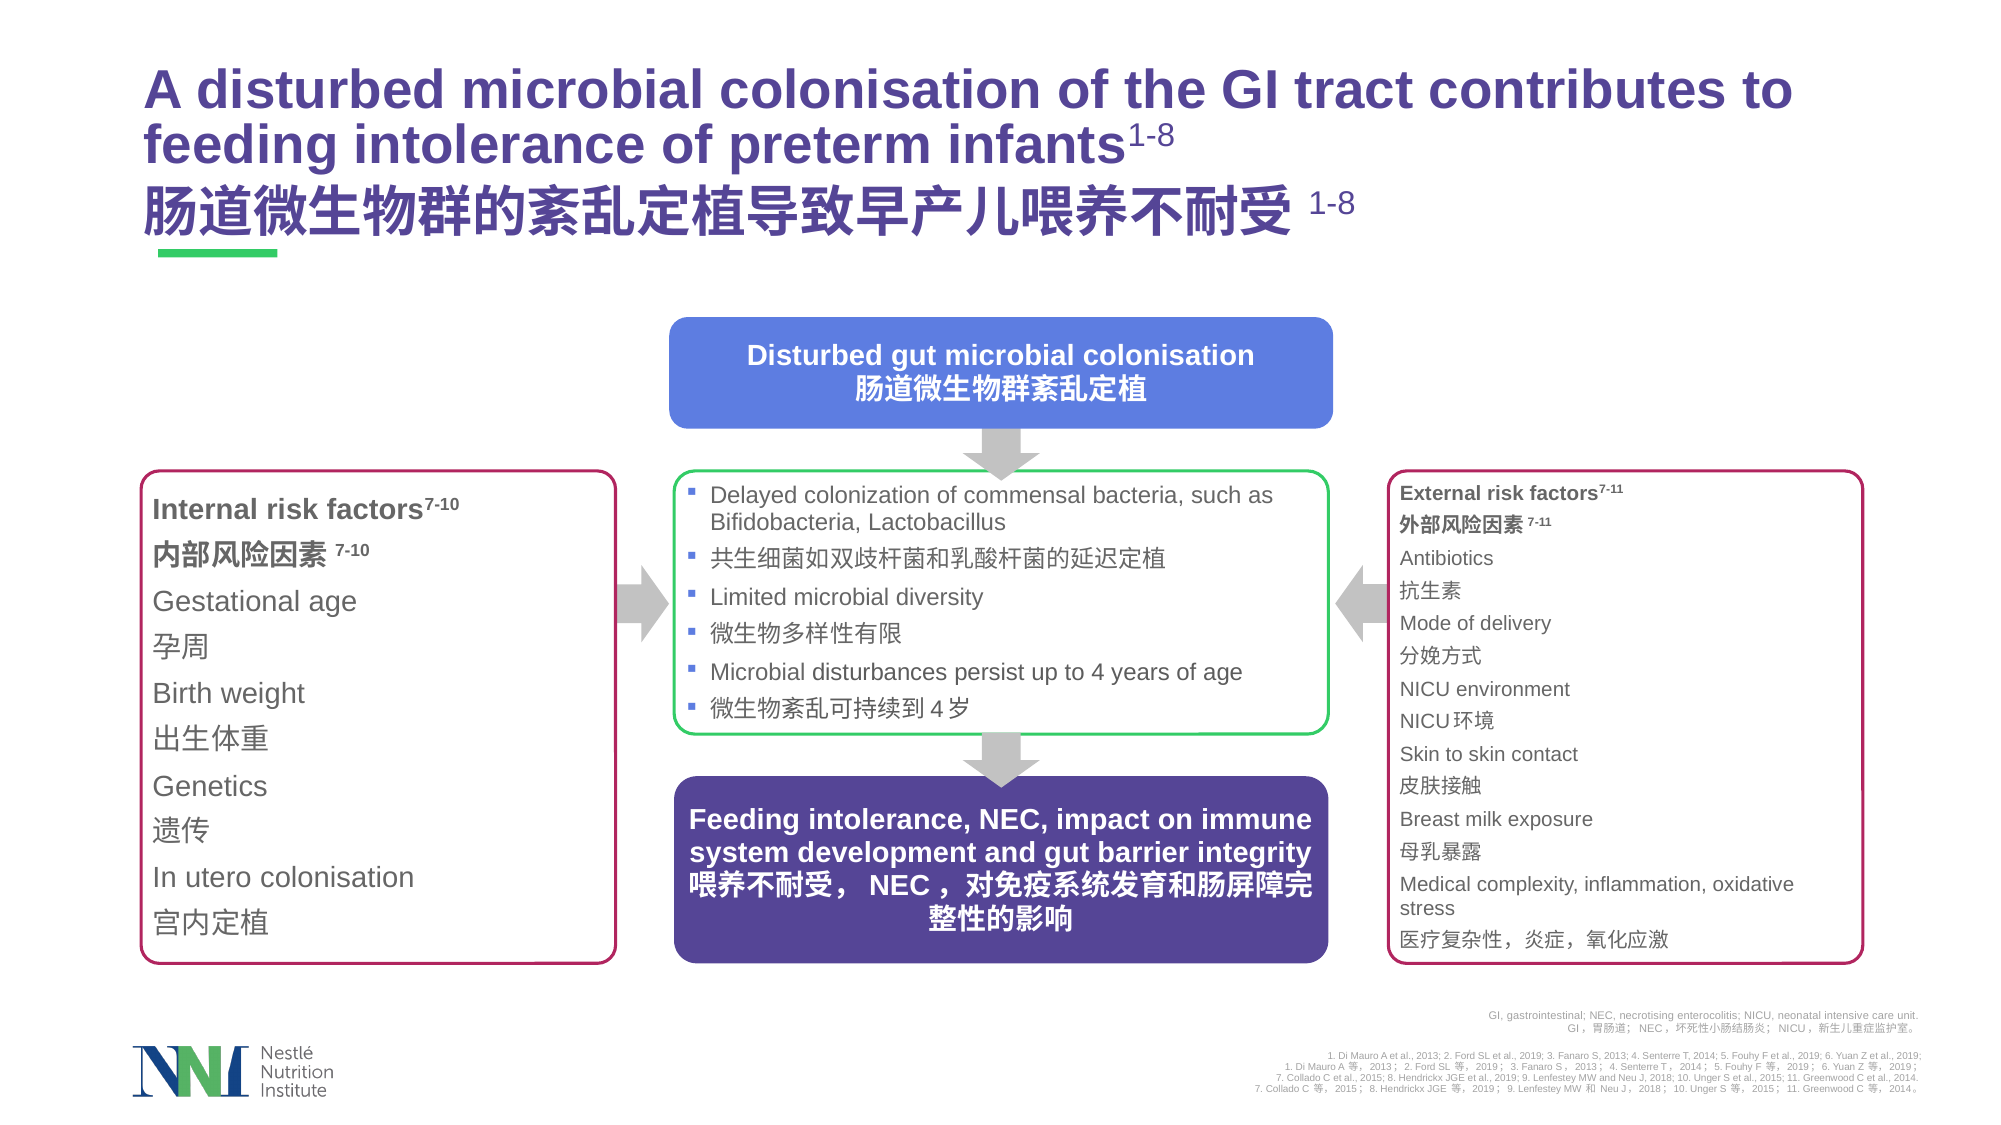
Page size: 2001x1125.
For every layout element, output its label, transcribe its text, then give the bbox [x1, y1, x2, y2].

text_box Feeding intolerance, NEC, impact on immune system development and gut barrier integrity 喂养不耐受，NEC，对免疫系统发育和肠屏障完整性的影响 [674, 776, 1329, 964]
text_box GI, gastrointestinal; NEC, necrotising enterocolitis; NICU, neonatal intensive care unit. GI，胃肠道；NEC，坏死性小肠结肠炎；NICU，新生儿重症监护室。 [1258, 1005, 1927, 1040]
text_box [962, 732, 1040, 788]
title A disturbed microbial colonisation of the GI tract contributes to feeding intolerance of preterm infants1-8 肠道微生物群的紊乱定植导致早产儿喂养不耐受1-8 [137, 59, 1881, 251]
text_box Delayed colonization of commensal bacteria, such as Bifidobacteria, Lactobacillus 共生细菌如双歧杆菌和乳酸杆菌的延迟定植 Limited microbial diversity 微生物多样性有限 Microbial disturbances persist up to 4 years of age 微生物紊乱可持续到4岁 [674, 470, 1329, 735]
text_box [1335, 564, 1388, 643]
picture [116, 1026, 351, 1119]
text_box [962, 429, 1040, 481]
text_box [616, 565, 670, 643]
text_box Internal risk factors7-10 内部风险因素7-10 Gestational age 孕周 Birth weight 出生体重 Genetics 遗传 In utero colonisation 宫内定植 [141, 470, 616, 964]
text_box External risk factors7-11 外部风险因素7-11 Antibiotics 抗生素 Mode of delivery 分娩方式 NICU environment NICU环境 Skin to skin contact 皮肤接触 Breast milk exposure 母乳暴露 Medical complexity, inflammation, oxidative stress 医疗复杂性，炎症，氧化应激 [1388, 470, 1863, 964]
text_box Disturbed gut microbial colonisation 肠道微生物群紊乱定植 [669, 317, 1334, 429]
text_box 1. Di Mauro A et al., 2013; 2. Ford SL et al., 2019; 3. Fanaro S, 2013; 4. Senterre T, 2014; 5. Fouhy F et al., 2019; 6. Yuan Z et al., 2019; 1. Di Mauro A 等，2013；2. Ford SL 等，2019；3. Fanaro S，2013；4. Senterre T，2014；5. Fouhy F 等，2019；6. Yuan Z 等，2019； 7. Collado C et al., 2015; 8. Hendrickx JGE et al., 2019; 9. Lenfestey MW and Neu J, 2018; 10. Unger S et al., 2015; 11. Greenwood C et al., 2014. 7. Collado C 等，2015；8. Hendrickx JGE 等，2019；9. Lenfestey MW 和 Neu J，2018；10. Unger S 等，2015；11. Greenwood C 等，2014。 [654, 1045, 1929, 1100]
